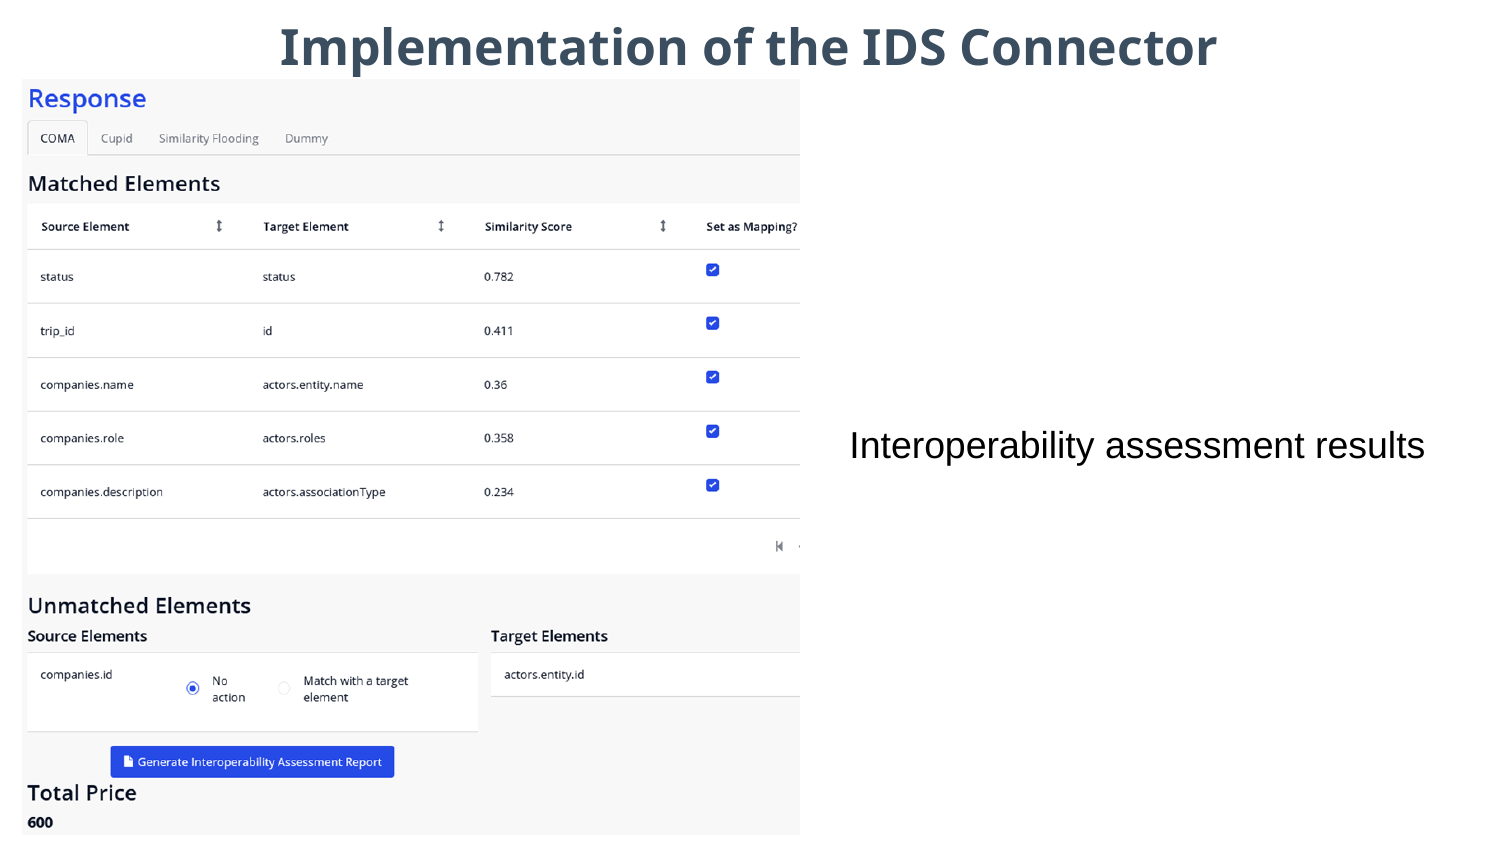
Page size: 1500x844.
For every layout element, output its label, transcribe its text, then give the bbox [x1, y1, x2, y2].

title Implementation of the IDS Connector [118, 0, 1382, 94]
text_box Interoperability assessment results [804, 362, 1483, 482]
picture [21, 79, 800, 835]
